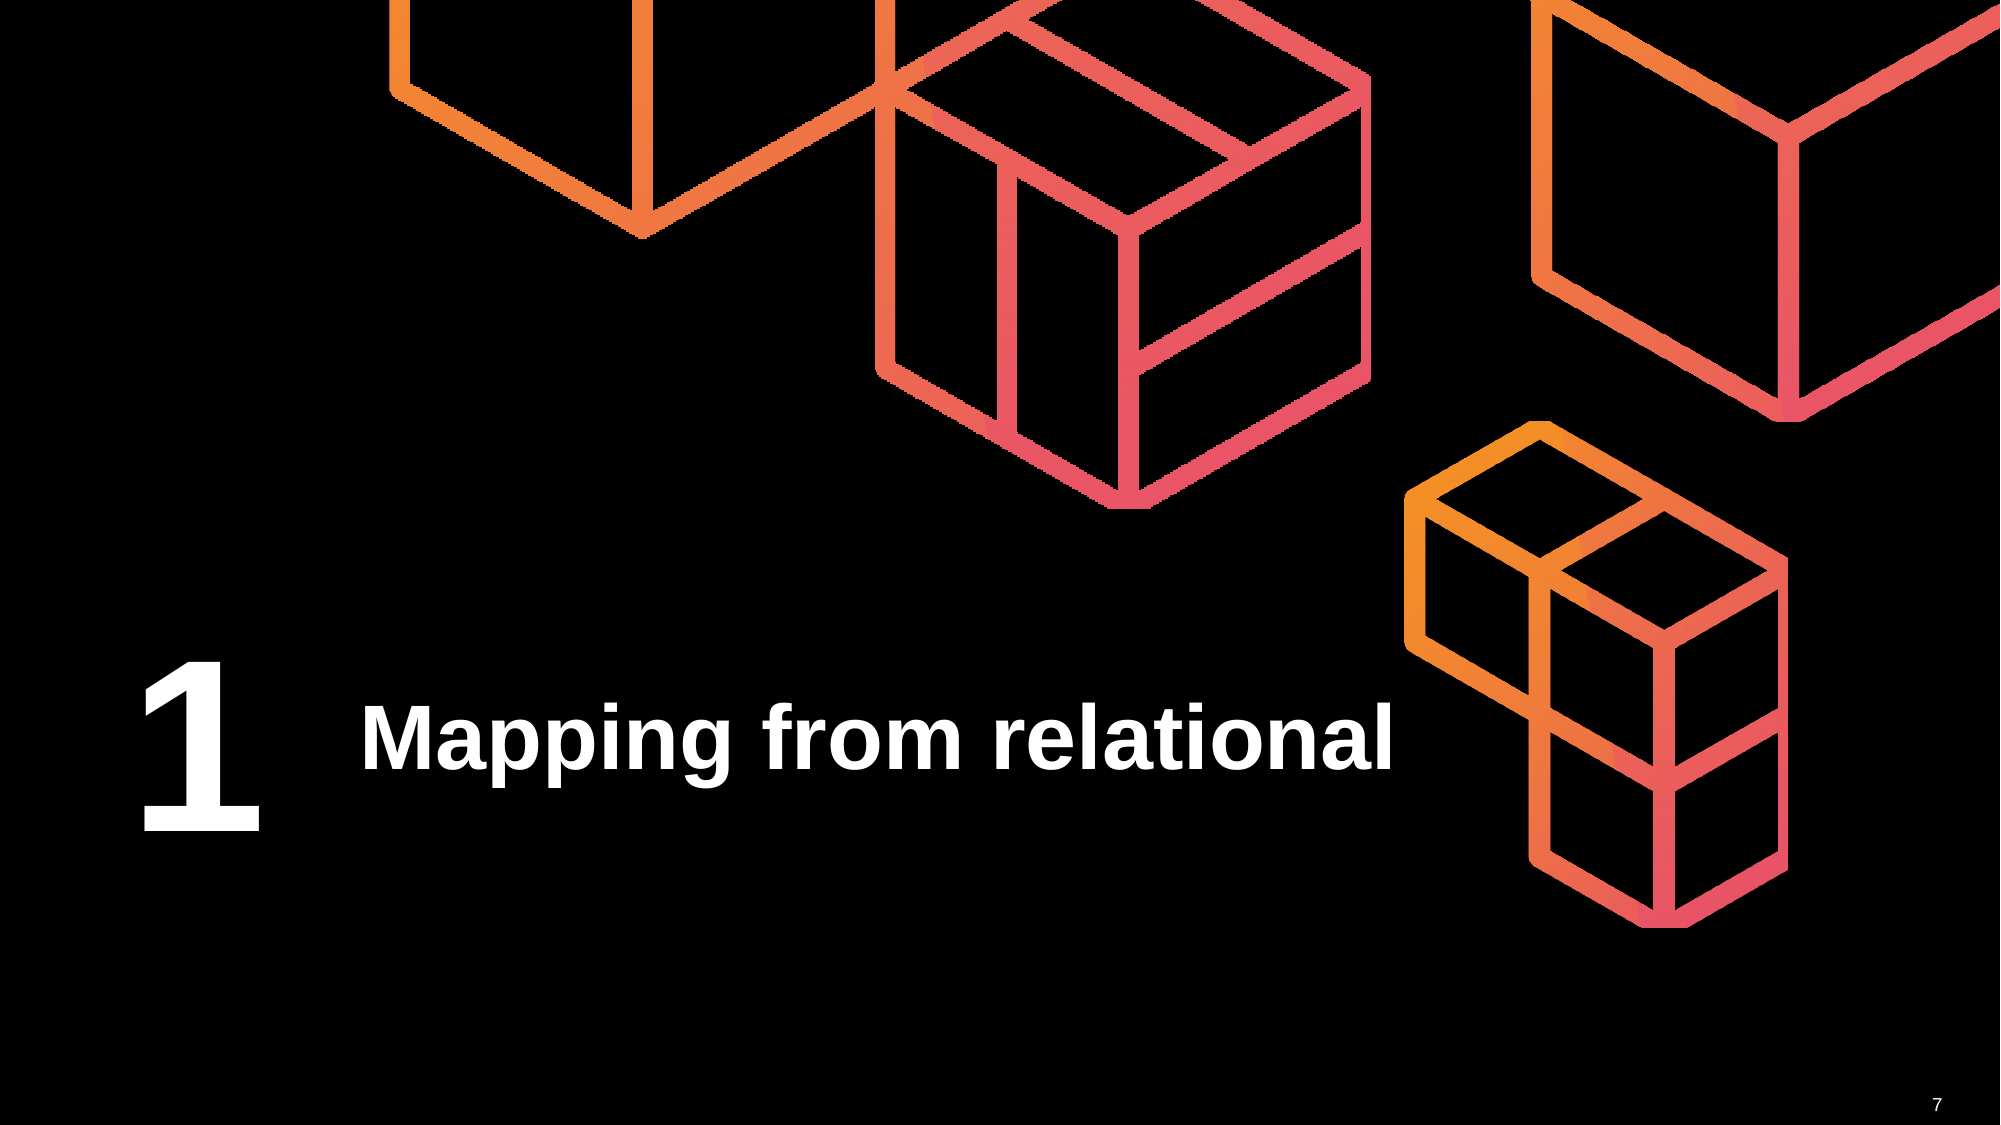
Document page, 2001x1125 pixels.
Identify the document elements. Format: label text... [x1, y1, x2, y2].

picture [389, 0, 1371, 509]
title Mapping from relational [306, 671, 1427, 795]
picture [1404, 0, 2000, 928]
list 1 [114, 567, 265, 899]
